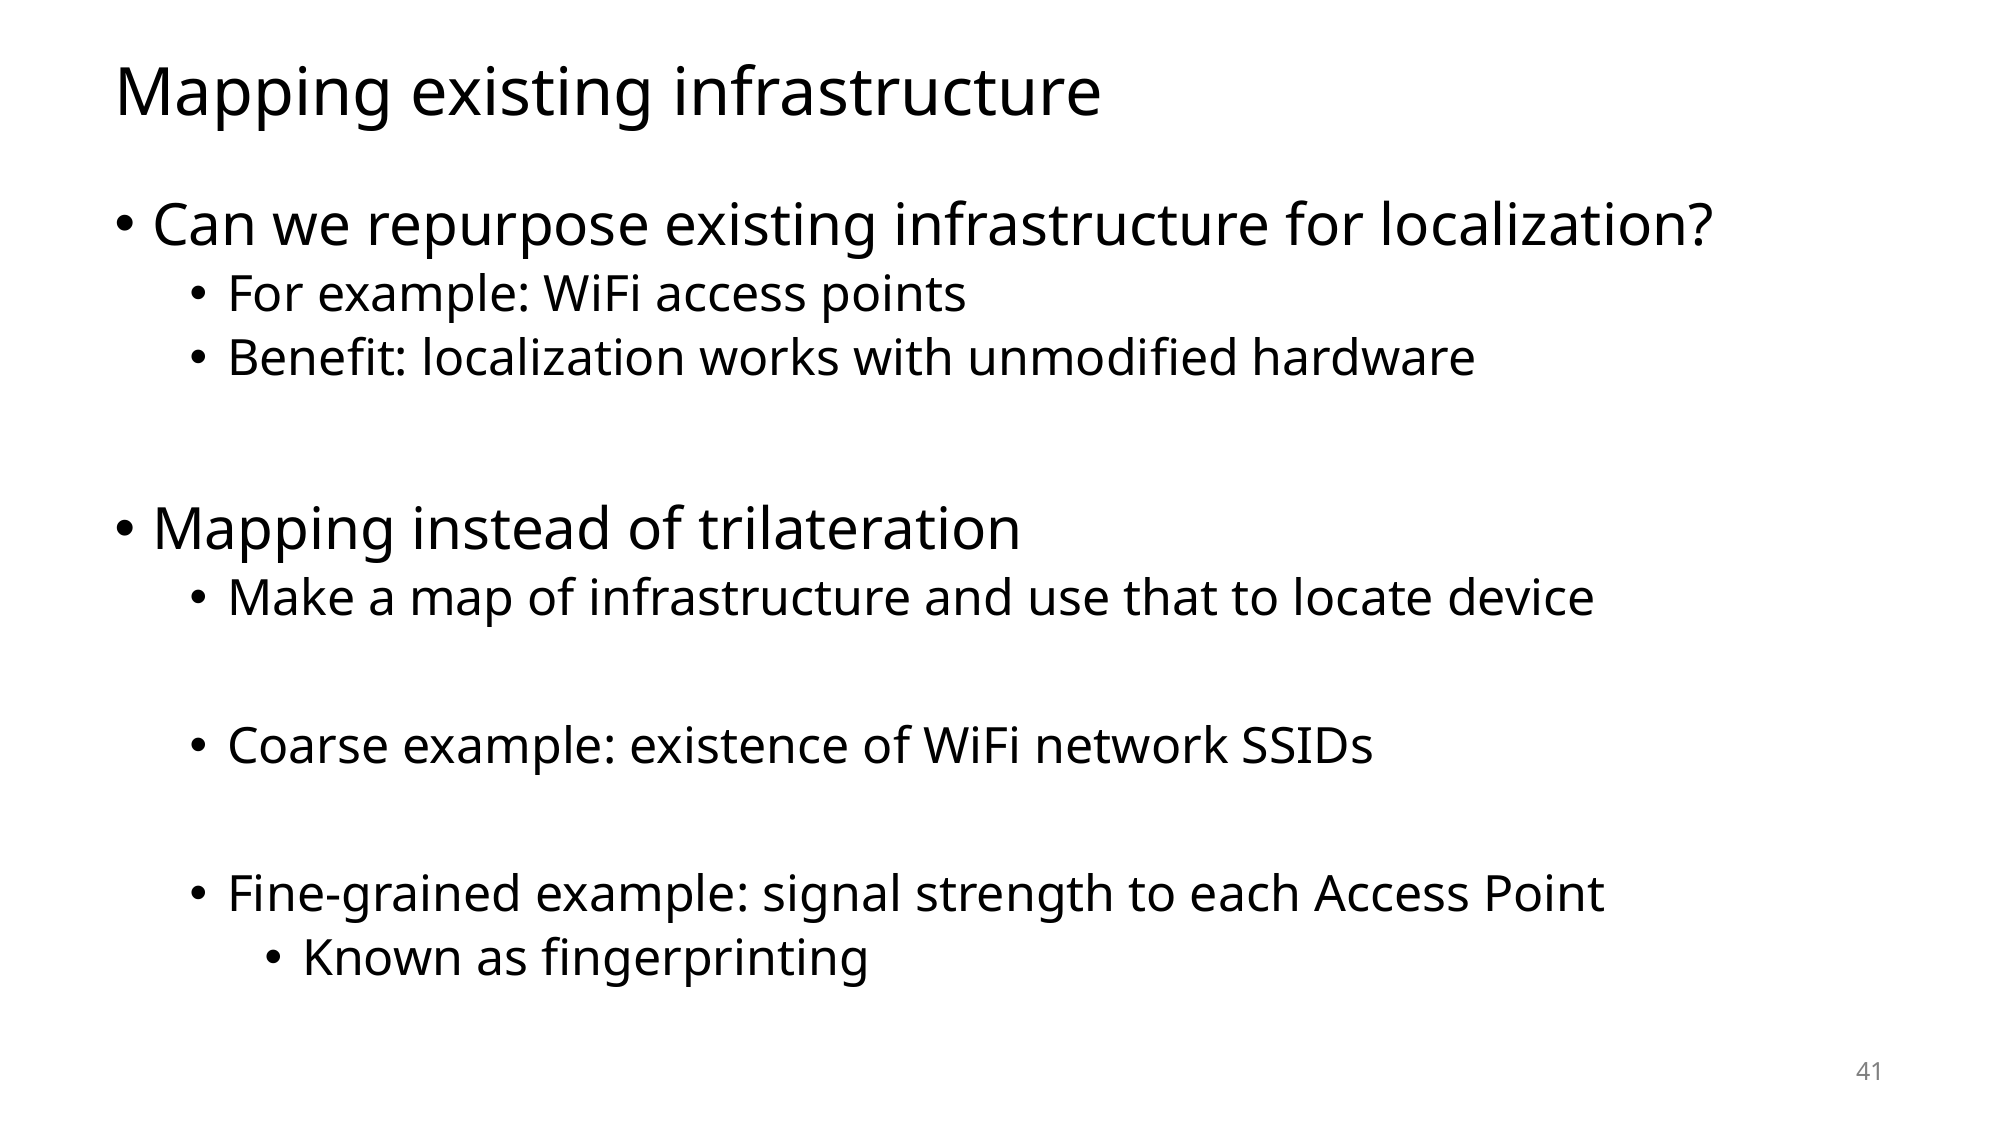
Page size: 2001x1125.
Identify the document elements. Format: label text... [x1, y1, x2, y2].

list Can we repurpose existing infrastructure for localization? For example: WiFi access points Benefit: localization works with unmodified hardware Mapping instead of trilateration Make a map of infrastructure and use that to locate device Coarse example: existence of WiFi network SSIDs Fine-grained example: signal strength to each Access Point Known as fingerprinting [99, 187, 1900, 1013]
title Mapping existing infrastructure [99, 37, 1900, 150]
slide_number 41 [1749, 1042, 1900, 1103]
